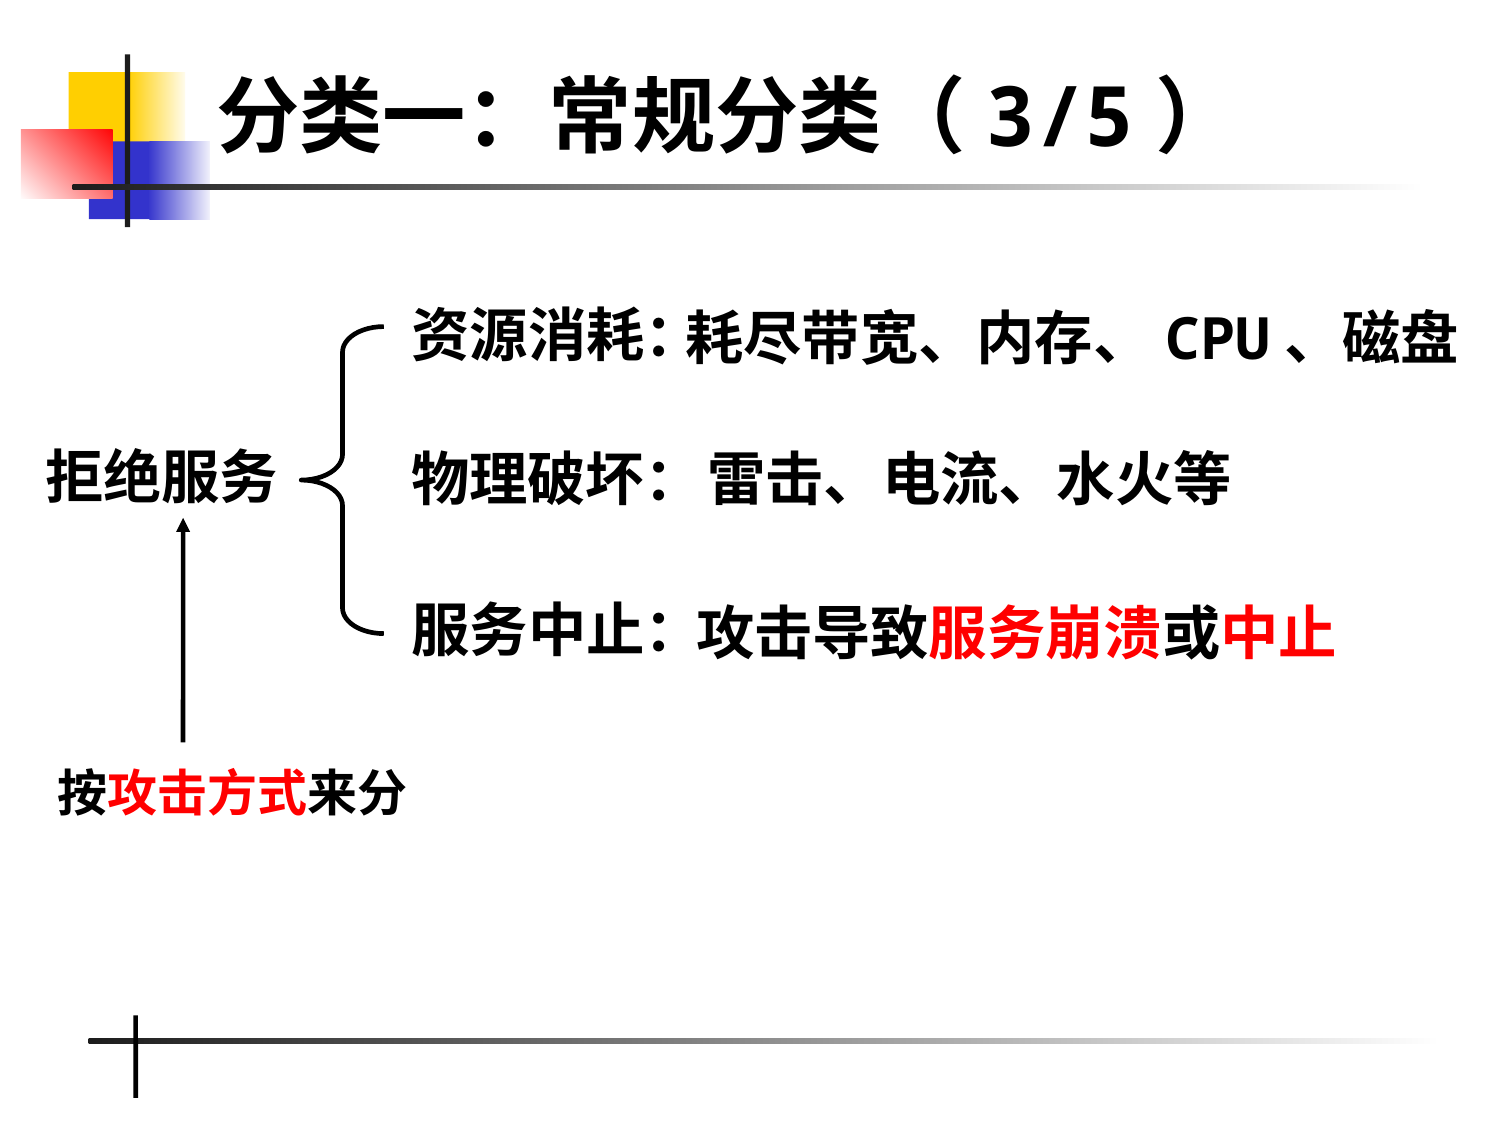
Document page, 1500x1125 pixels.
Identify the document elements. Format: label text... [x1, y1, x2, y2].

text_box 攻击导致服务崩溃或中止 [723, 588, 1352, 674]
text_box 耗尽带宽、内存、CPU、磁盘 [722, 293, 1474, 379]
text_box 分类一：常规分类（3/5） [201, 48, 1289, 179]
text_box 拒绝服务 [30, 432, 293, 518]
text_box [176, 517, 190, 743]
text_box 按攻击方式来分 [42, 754, 423, 829]
text_box 雷击、电流、水火等 [724, 435, 1247, 520]
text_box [301, 290, 720, 672]
